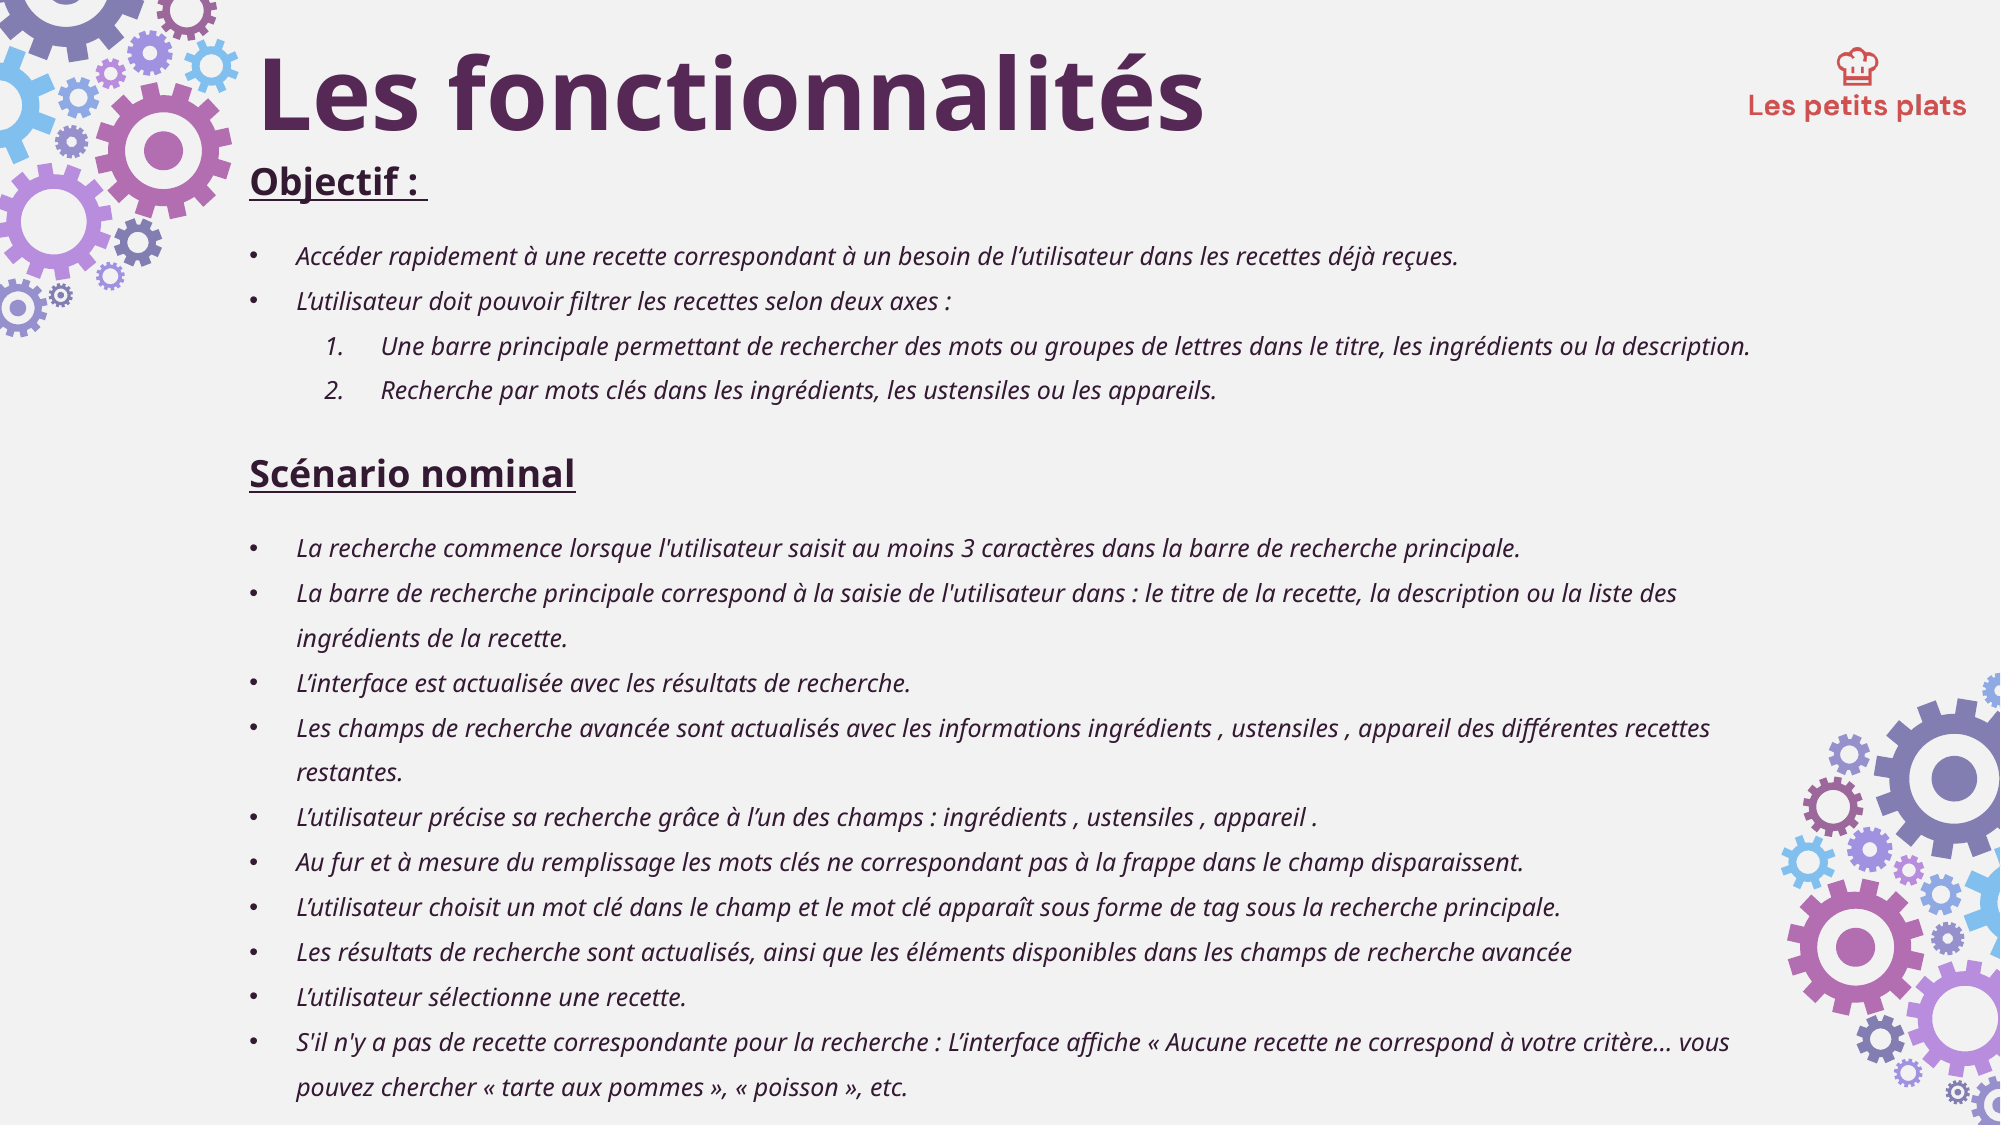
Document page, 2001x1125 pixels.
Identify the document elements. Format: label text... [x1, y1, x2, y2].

text_box Objectif : Accéder rapidement à une recette correspondant à un besoin de l’utilisateur dans les recettes déjà reçues. L’utilisateur doit pouvoir filtrer les recettes selon deux axes : Une barre principale permettant de rechercher des mots ou groupes de lettres dans le titre, les ingrédients ou la description. Recherche par mots clés dans les ingrédients, les ustensiles ou les appareils. Scénario nominal La recherche commence lorsque l'utilisateur saisit au moins 3 caractères dans la barre de recherche principale. La barre de recherche principale correspond à la saisie de l'utilisateur dans : le titre de la recette, la description ou la liste des ingrédients de la recette. L’interface est actualisée avec les résultats de recherche. Les champs de recherche avancée sont actualisés avec les informations ingrédients , ustensiles , appareil des différentes recettes restantes. L’utilisateur précise sa recherche grâce à l’un des champs : ingrédients , ustensiles , appareil . Au fur et à mesure du remplissage les mots clés ne correspondant pas à la frappe dans le champ disparaissent. L’utilisateur choisit un mot clé dans le champ et le mot clé apparaît sous forme de tag sous la recherche principale. Les résultats de recherche sont actualisés, ainsi que les éléments disponibles dans les champs de recherche avancée L’utilisateur sélectionne une recette. S'il n'y a pas de recette correspondante pour la recherche : L’interface affiche « Aucune recette ne correspond à votre critère… vous pouvez chercher « tarte aux pommes », « poisson », etc. [234, 128, 1782, 1109]
text_box Les fonctionnalités [241, 23, 2000, 159]
picture [1747, 47, 1967, 124]
